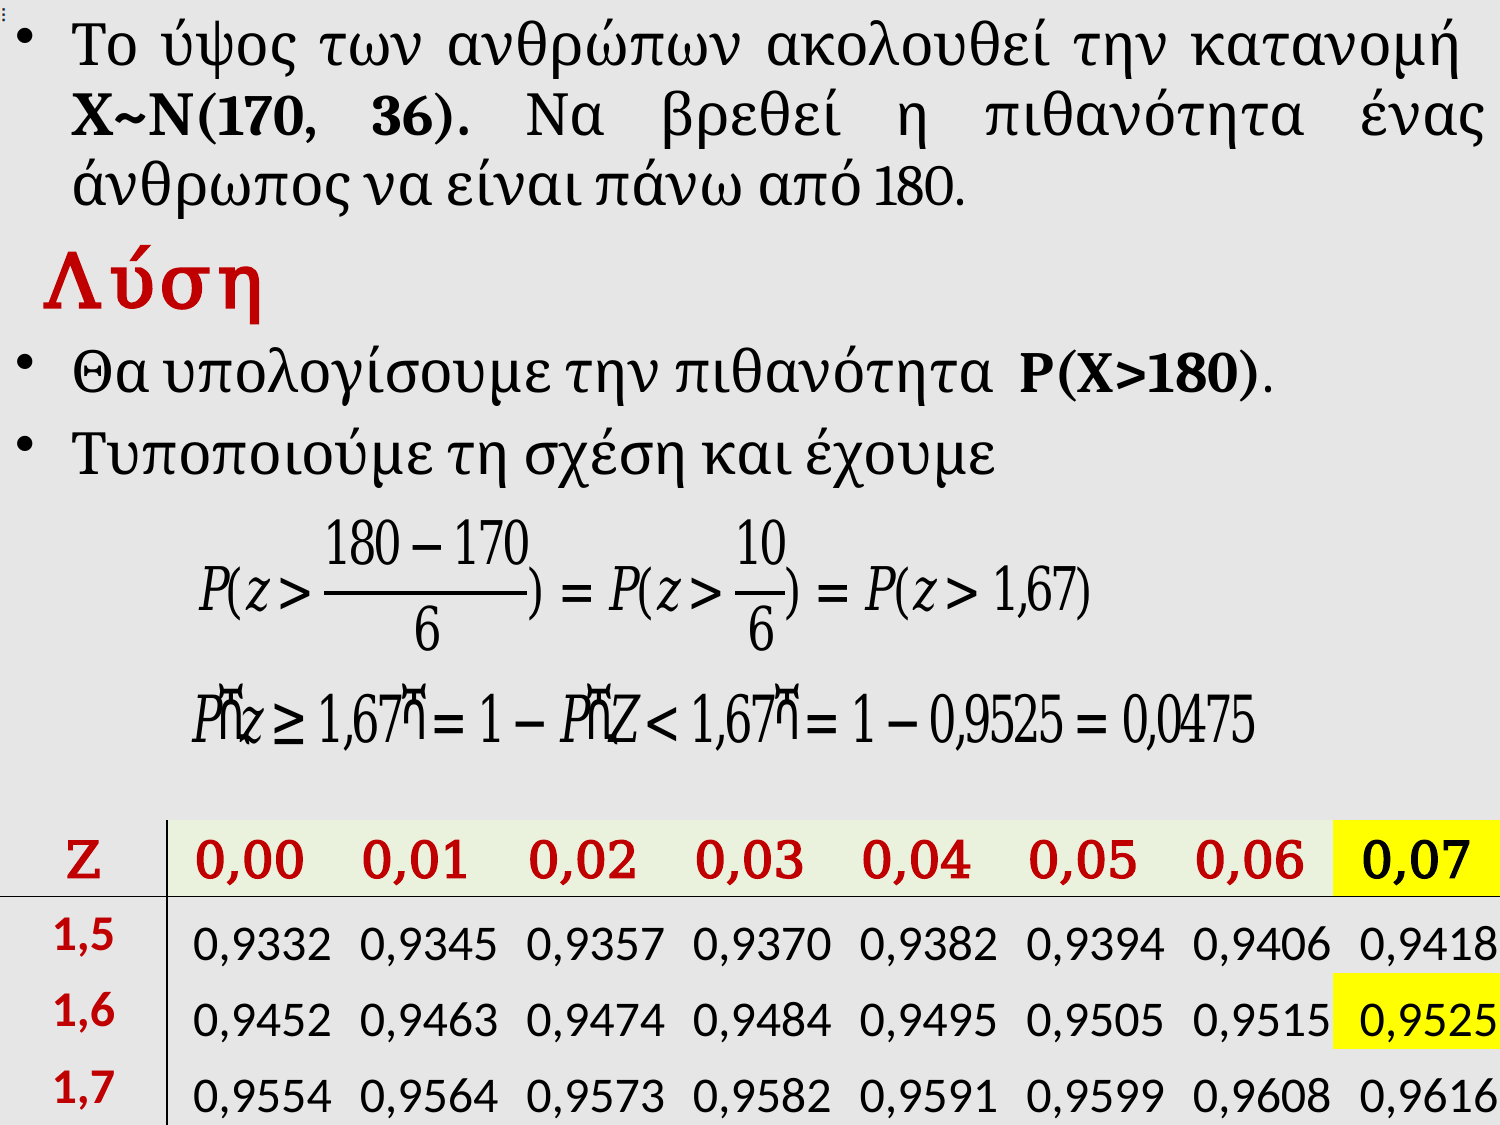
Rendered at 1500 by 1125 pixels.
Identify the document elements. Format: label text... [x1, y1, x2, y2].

table_cell 0,9452 [168, 973, 333, 1049]
table_cell 0,9418 [1333, 897, 1500, 973]
table_cell 0,9616 [1333, 1049, 1500, 1125]
table_cell 0,9357 [500, 897, 667, 973]
table_cell 0,9484 [667, 973, 833, 1049]
table_cell 0,9505 [1000, 973, 1167, 1049]
table_cell 0,9345 [333, 897, 500, 973]
table_cell 1,6 [0, 973, 166, 1049]
table_cell 0,9394 [1000, 897, 1167, 973]
table_cell 0,9564 [333, 1049, 500, 1125]
table_cell 0,9573 [500, 1049, 667, 1125]
table_cell 0,9370 [667, 897, 833, 973]
table_cell 0,9463 [333, 973, 500, 1049]
list Το ύψος των ανθρώπων ακολουθεί την κατανομή Χ~Ν(170, 36). Να βρεθεί η πιθανότητα ένας άνθρωπος να είναι πάνω από 180. Λύση Θα υπολογίσουμε την πιθανότητα P(X>180). Τυποποιούμε τη σχέση και έχουμε [0, 0, 1500, 680]
table_cell 0,9495 [833, 973, 1000, 1049]
table_cell 0,9582 [667, 1049, 833, 1125]
table_cell 0,9515 [1167, 973, 1333, 1049]
table_cell 0,9608 [1167, 1049, 1333, 1125]
table_cell 0,9406 [1167, 897, 1333, 973]
table_cell 0,9554 [168, 1049, 333, 1125]
table_cell 0,9599 [1000, 1049, 1167, 1125]
table_cell 0,9474 [500, 973, 667, 1049]
table_cell 0,9525 [1333, 973, 1500, 1049]
table_cell 1,5 [0, 897, 166, 973]
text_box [0, 515, 1459, 680]
table_cell 0,9591 [833, 1049, 1000, 1125]
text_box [0, 680, 1500, 894]
table_cell 1,7 [0, 1049, 166, 1125]
table_cell 0,9332 [168, 897, 333, 973]
picture [0, 0, 8, 32]
table_cell 0,9382 [833, 897, 1000, 973]
